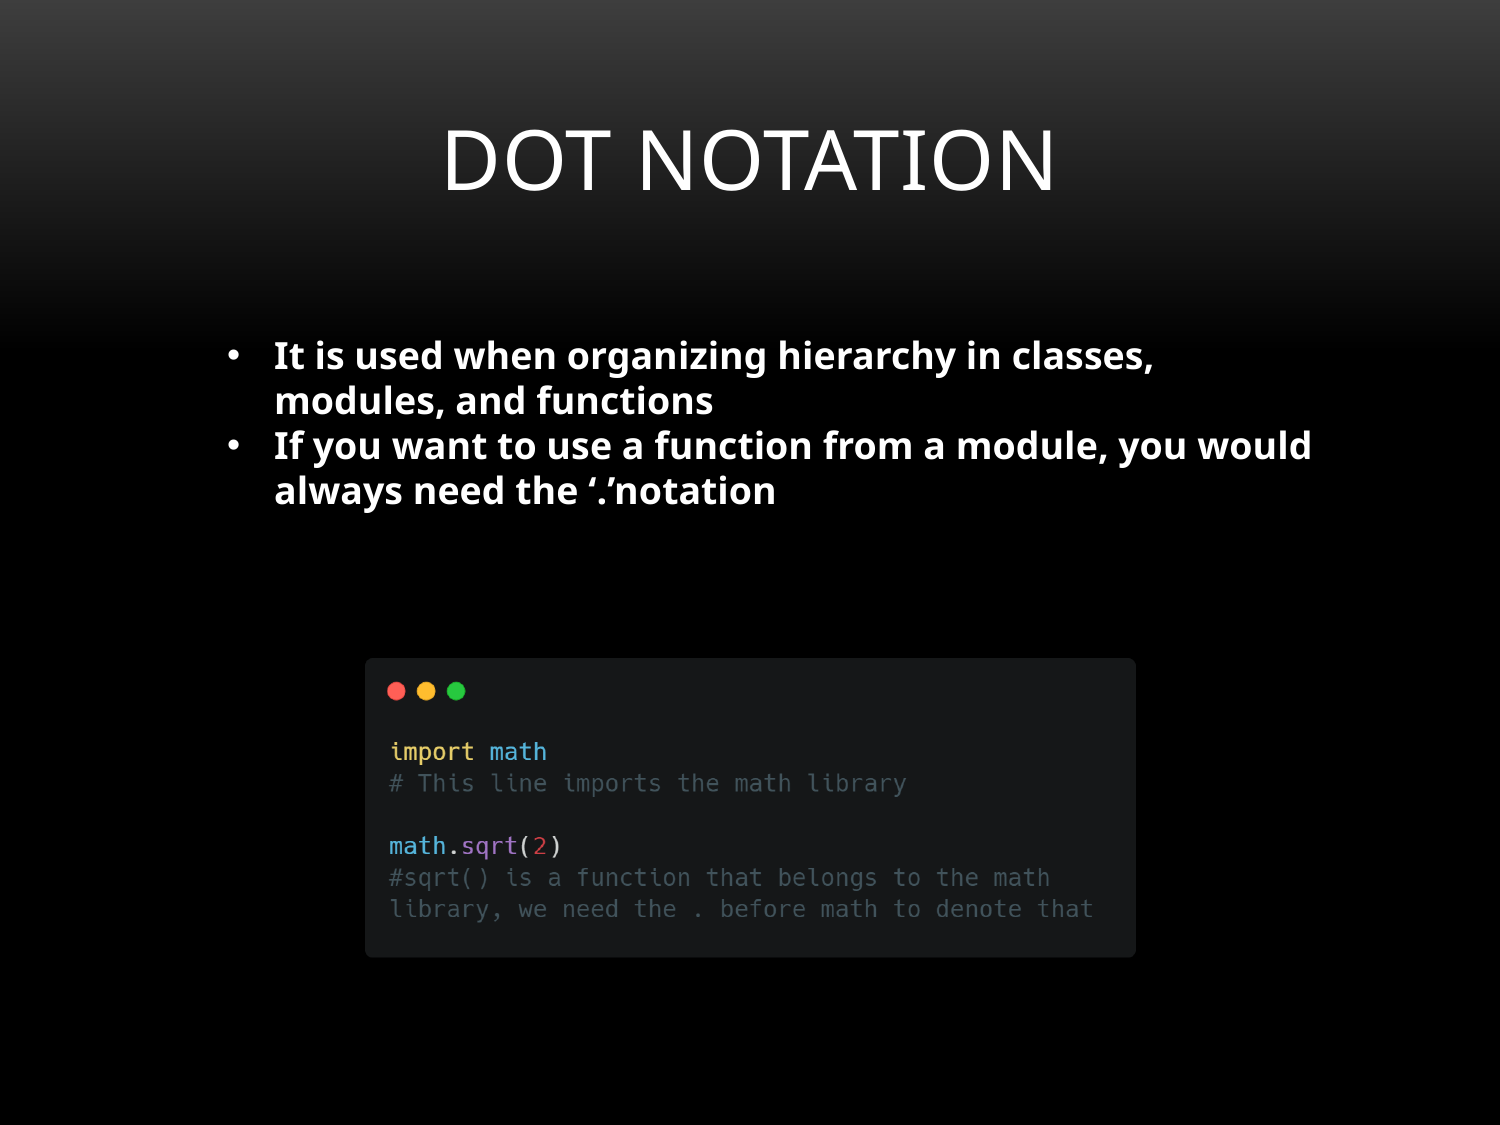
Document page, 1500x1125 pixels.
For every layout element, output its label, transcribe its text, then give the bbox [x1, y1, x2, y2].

text_box Dot notation [112, 99, 1388, 342]
picture [281, 574, 1219, 1041]
text_box It is used when organizing hierarchy in classes, modules, and functions If you want to use a function from a module, you would always need the ‘.’notation [212, 324, 1350, 520]
